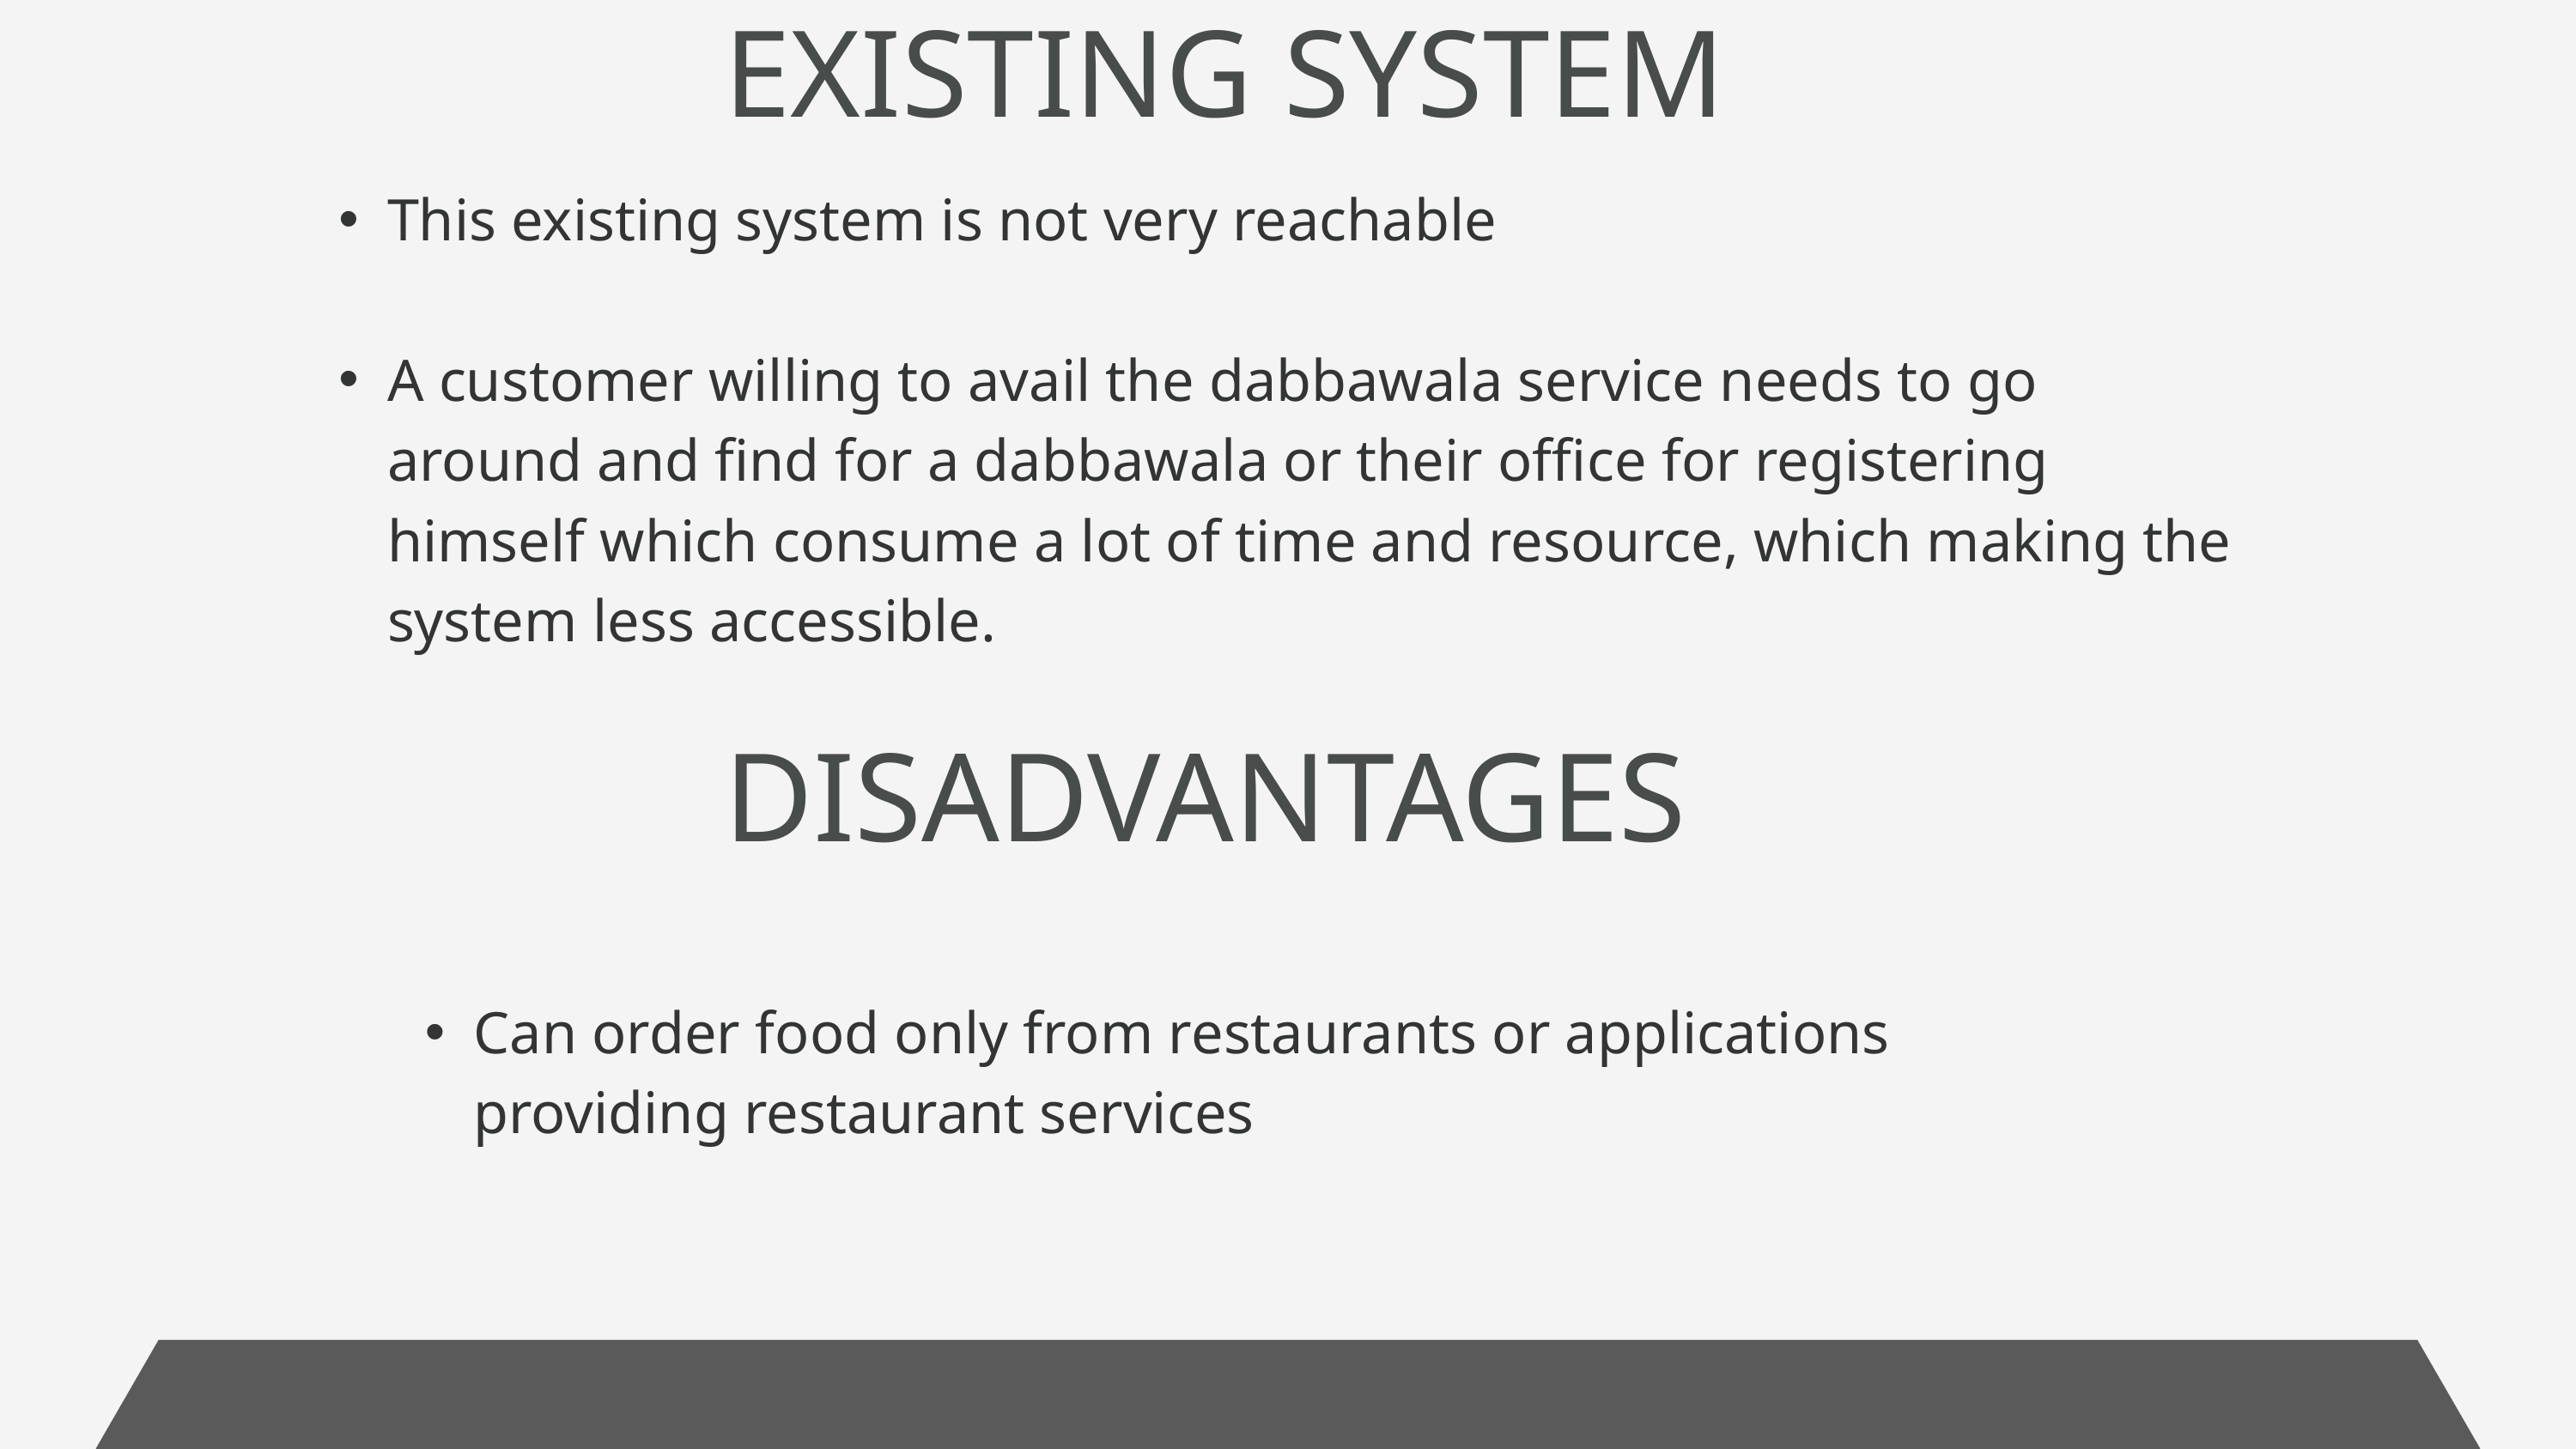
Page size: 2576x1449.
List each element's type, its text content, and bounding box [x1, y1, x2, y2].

text_box DISADVANTAGES [724, 694, 1738, 866]
text_box This existing system is not very reachable A customer willing to avail the dabbawala service needs to go around and find for a dabbawala or their office for registering himself which consume a lot of time and resource, which making the system less accessible. [289, 172, 2240, 733]
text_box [95, 1339, 2481, 1449]
text_box EXISTING SYSTEM [724, 0, 1738, 141]
text_box Can order food only from restaurants or applications providing restaurant services [376, 985, 2008, 1146]
